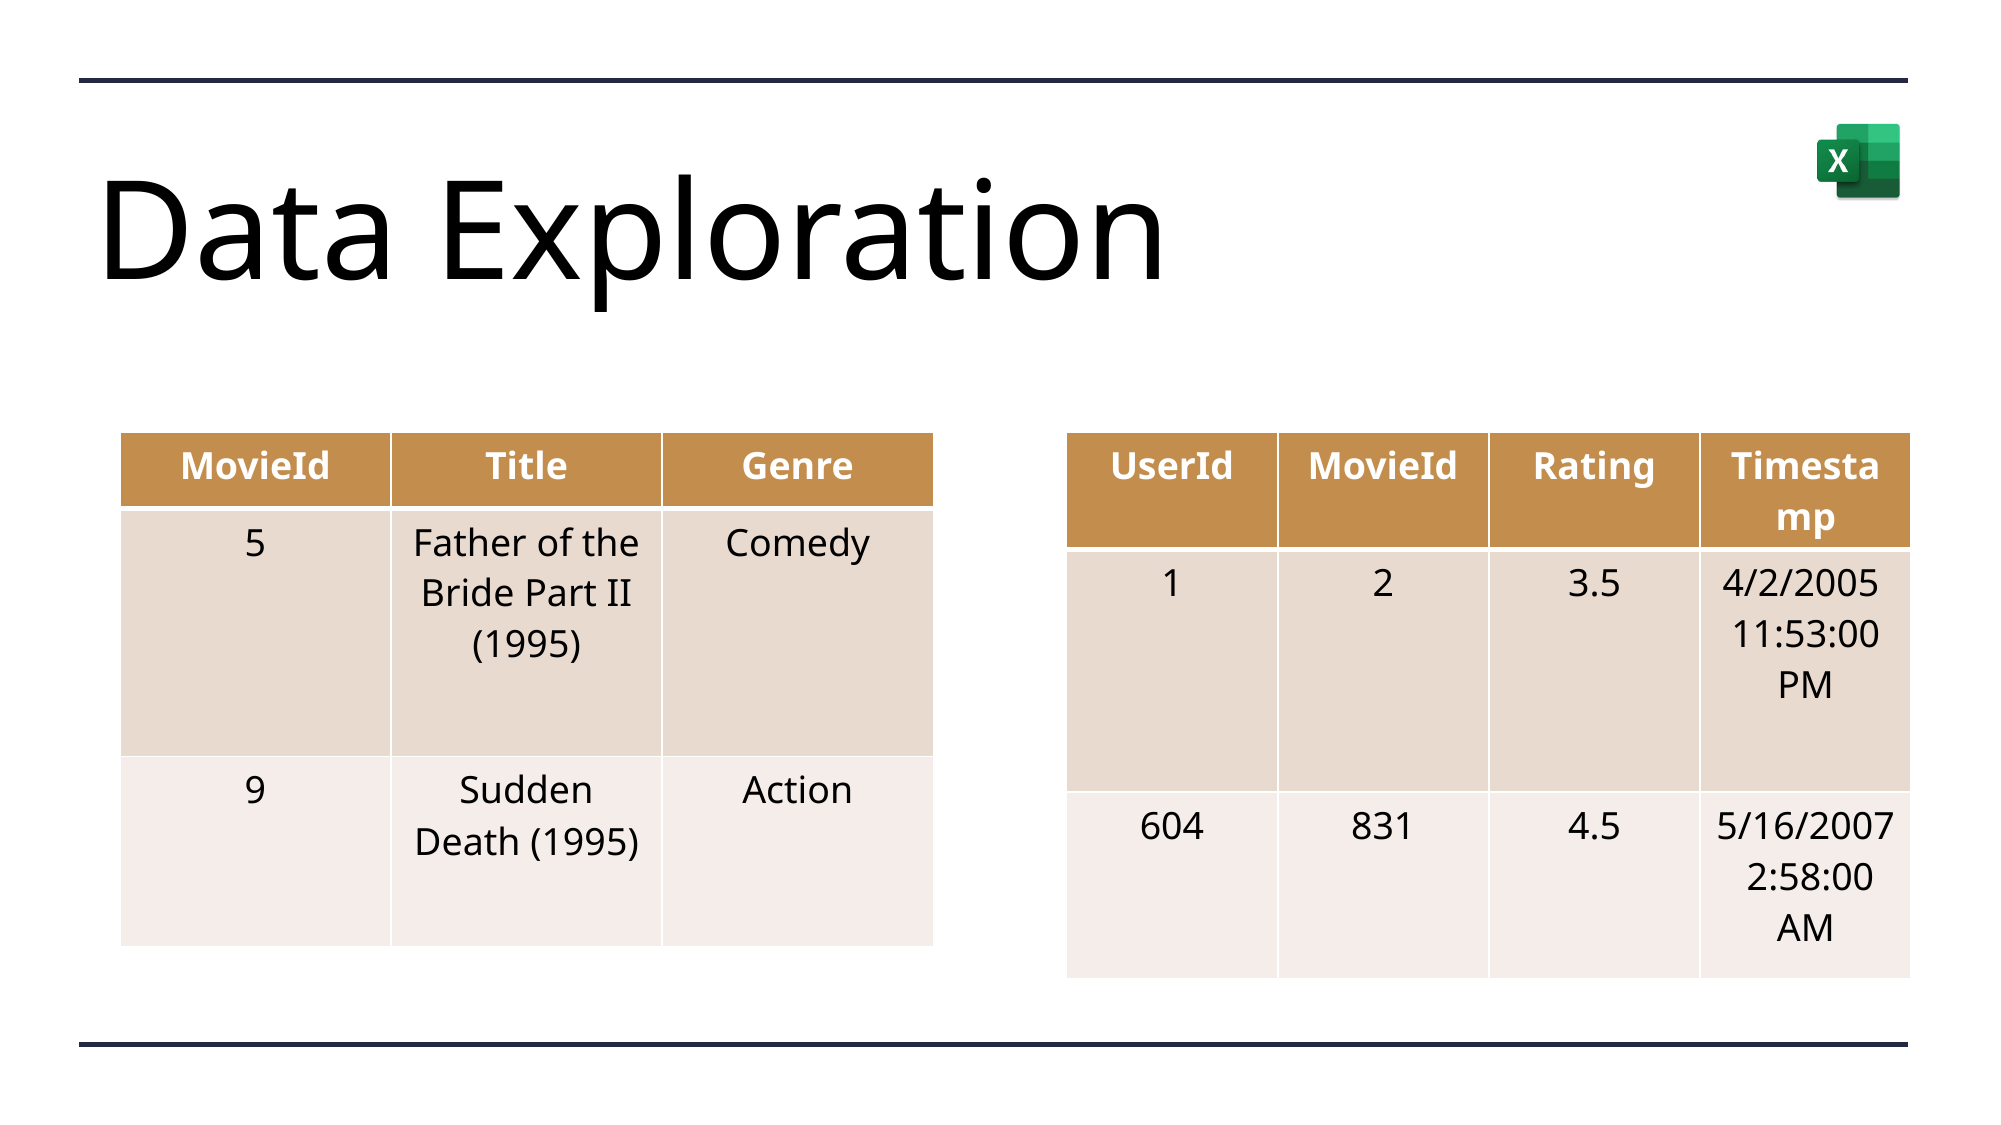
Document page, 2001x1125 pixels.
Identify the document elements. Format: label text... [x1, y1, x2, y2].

table_cell Comedy [663, 511, 933, 756]
table_cell 2 [1279, 552, 1488, 791]
table_cell Sudden Death (1995) [392, 757, 661, 946]
table_cell 9 [121, 757, 390, 946]
picture [1804, 102, 1921, 219]
table_cell 604 [1067, 793, 1277, 978]
table_header MovieId [1279, 433, 1488, 547]
title Data Exploration [79, 160, 1824, 288]
table_cell 831 [1279, 793, 1488, 978]
table_header Timestamp [1701, 433, 1910, 547]
table_cell 5 [121, 511, 390, 756]
table_cell Action [663, 757, 933, 946]
table_cell 5/16/2007 2:58:00 AM [1701, 793, 1910, 978]
table_cell Father of the Bride Part II (1995) [392, 511, 661, 756]
table_header UserId [1067, 433, 1277, 547]
table_cell 4.5 [1490, 793, 1699, 978]
table_cell 4/2/2005 11:53:00 PM [1701, 552, 1910, 791]
table_cell 1 [1067, 552, 1277, 791]
table_header Rating [1490, 433, 1699, 547]
table_cell 3.5 [1490, 552, 1699, 791]
table_header Title [392, 433, 661, 506]
table_header Genre [663, 433, 933, 506]
table_header MovieId [121, 433, 390, 506]
